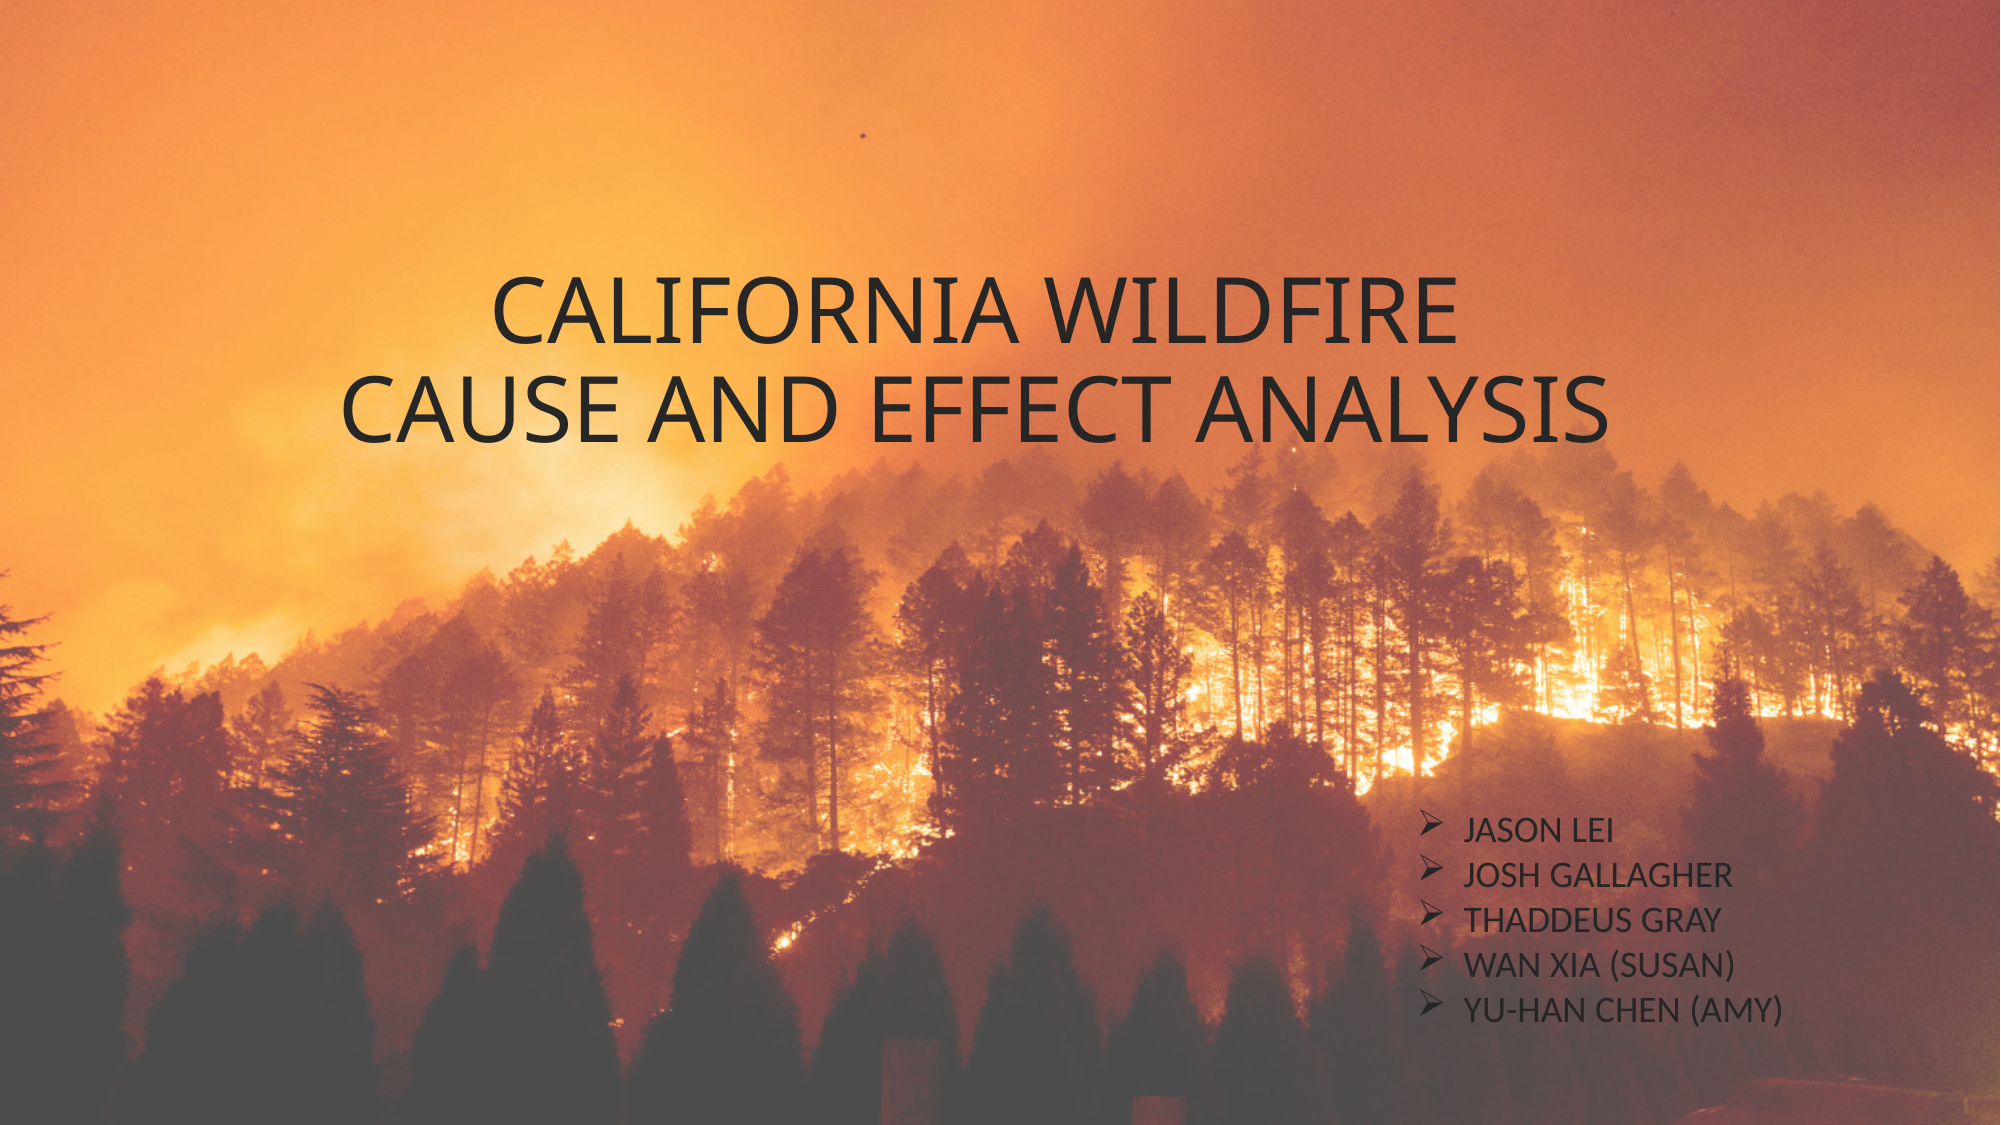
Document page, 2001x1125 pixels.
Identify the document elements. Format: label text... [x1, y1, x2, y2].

text_box JASON LEI JOSH GALLAGHER THADDEUS GRAY WAN XIA (SUSAN) YU-HAN CHEN (AMY) [1402, 798, 1958, 1038]
title CALIFORNIA WILDFIRE CAUSE AND EFFECT ANALYSIS [125, 254, 1851, 472]
